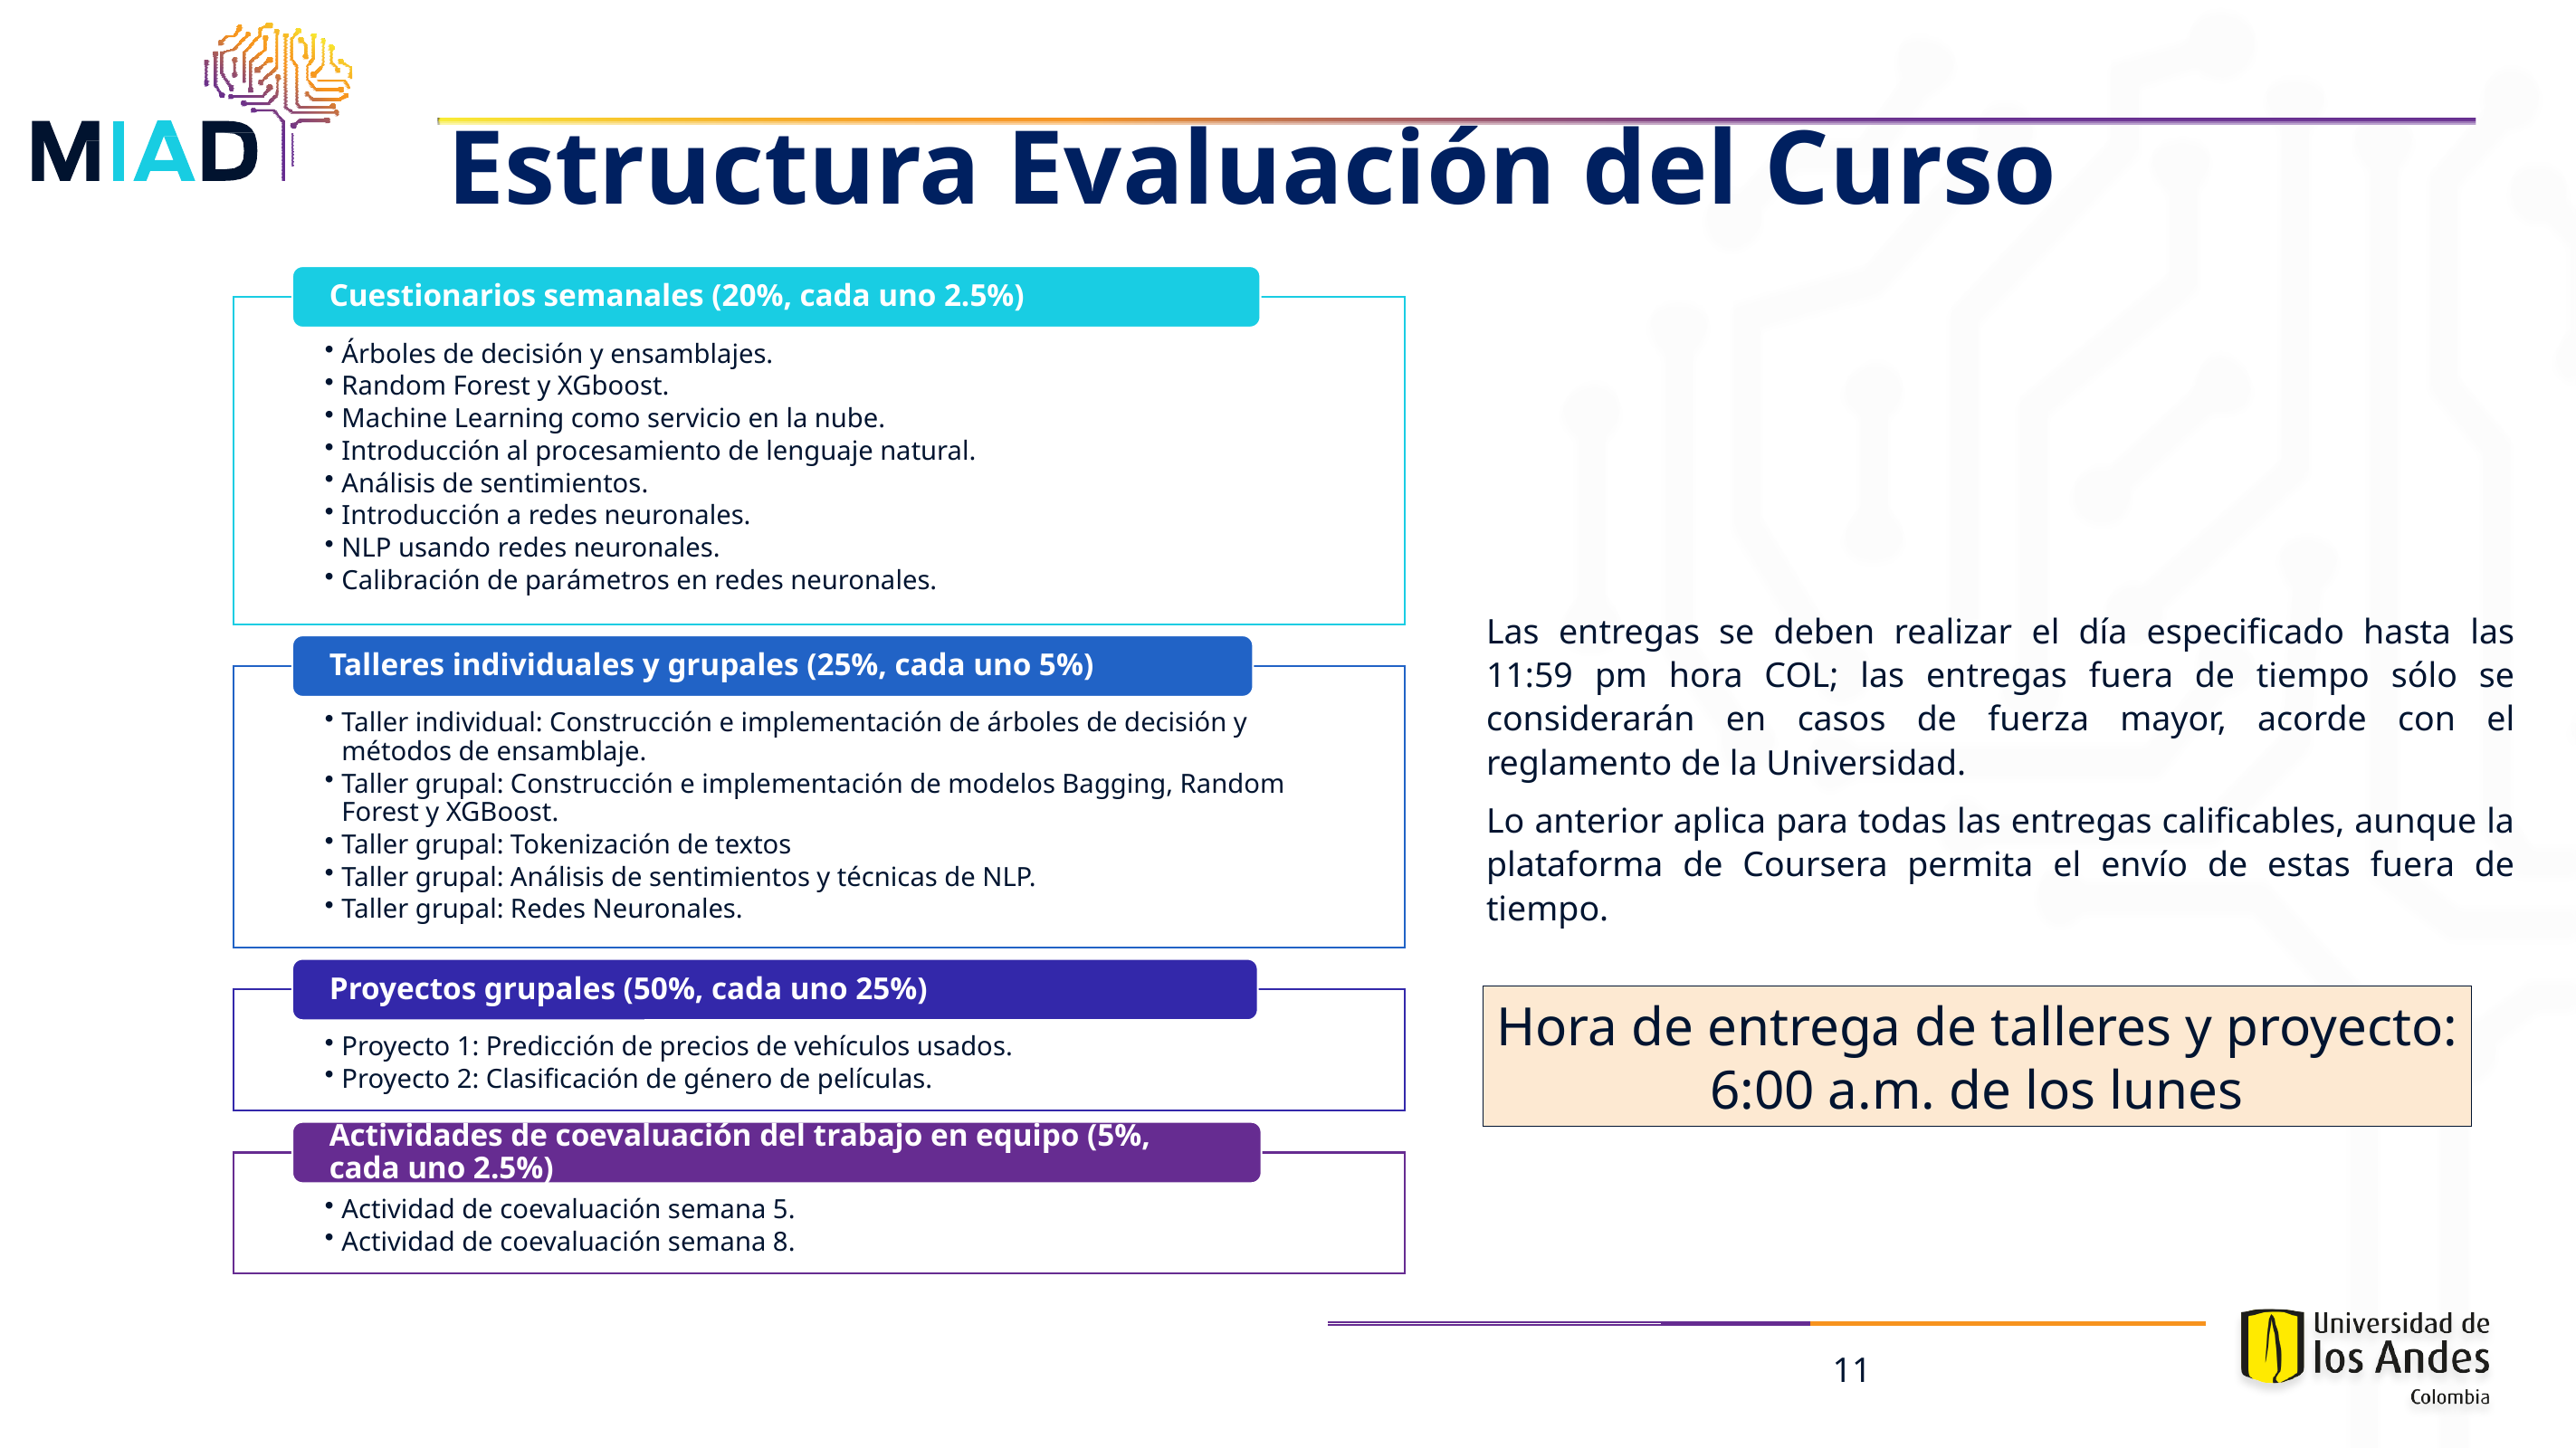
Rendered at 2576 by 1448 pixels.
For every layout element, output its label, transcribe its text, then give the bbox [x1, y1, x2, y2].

text_box Las entregas se deben realizar el día especificado hasta las 11:59 pm hora COL; las entregas fuera de tiempo sólo se considerarán en casos de fuerza mayor, acorde con el reglamento de la Universidad. Lo anterior aplica para todas las entregas calificables, aunque la plataforma de Coursera permita el envío de estas fuera de tiempo. [1473, 600, 2530, 934]
slide_number 11 [1818, 1342, 2399, 1420]
picture [204, 23, 353, 181]
text_box Estructura Evaluación del Curso [434, 110, 2192, 268]
text_box Hora de entrega de talleres y proyecto: 6:00 a.m. de los lunes [1483, 986, 2472, 1127]
picture [1563, 7, 2576, 1448]
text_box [234, 252, 1406, 1287]
